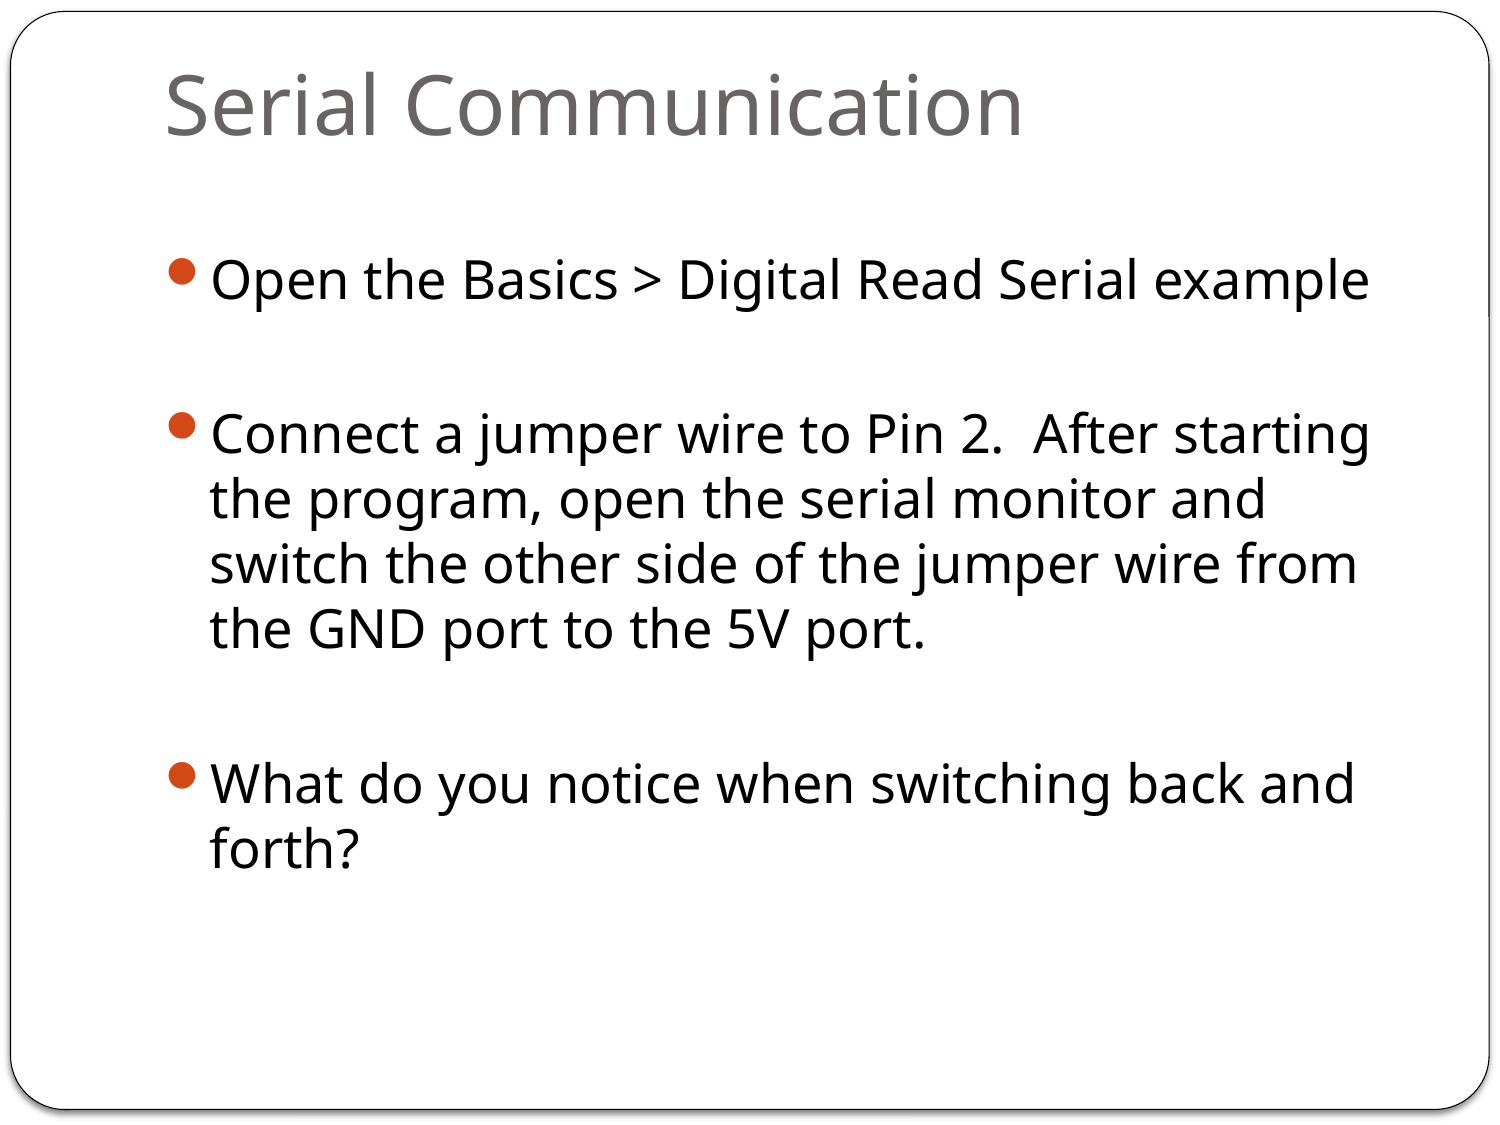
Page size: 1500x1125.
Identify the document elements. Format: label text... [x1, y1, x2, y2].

list Open the Basics > Digital Read Serial example Connect a jumper wire to Pin 2. After starting the program, open the serial monitor and switch the other side of the jumper wire from the GND port to the 5V port. What do you notice when switching back and forth? [150, 237, 1425, 988]
title Serial Communication [150, 45, 1425, 233]
